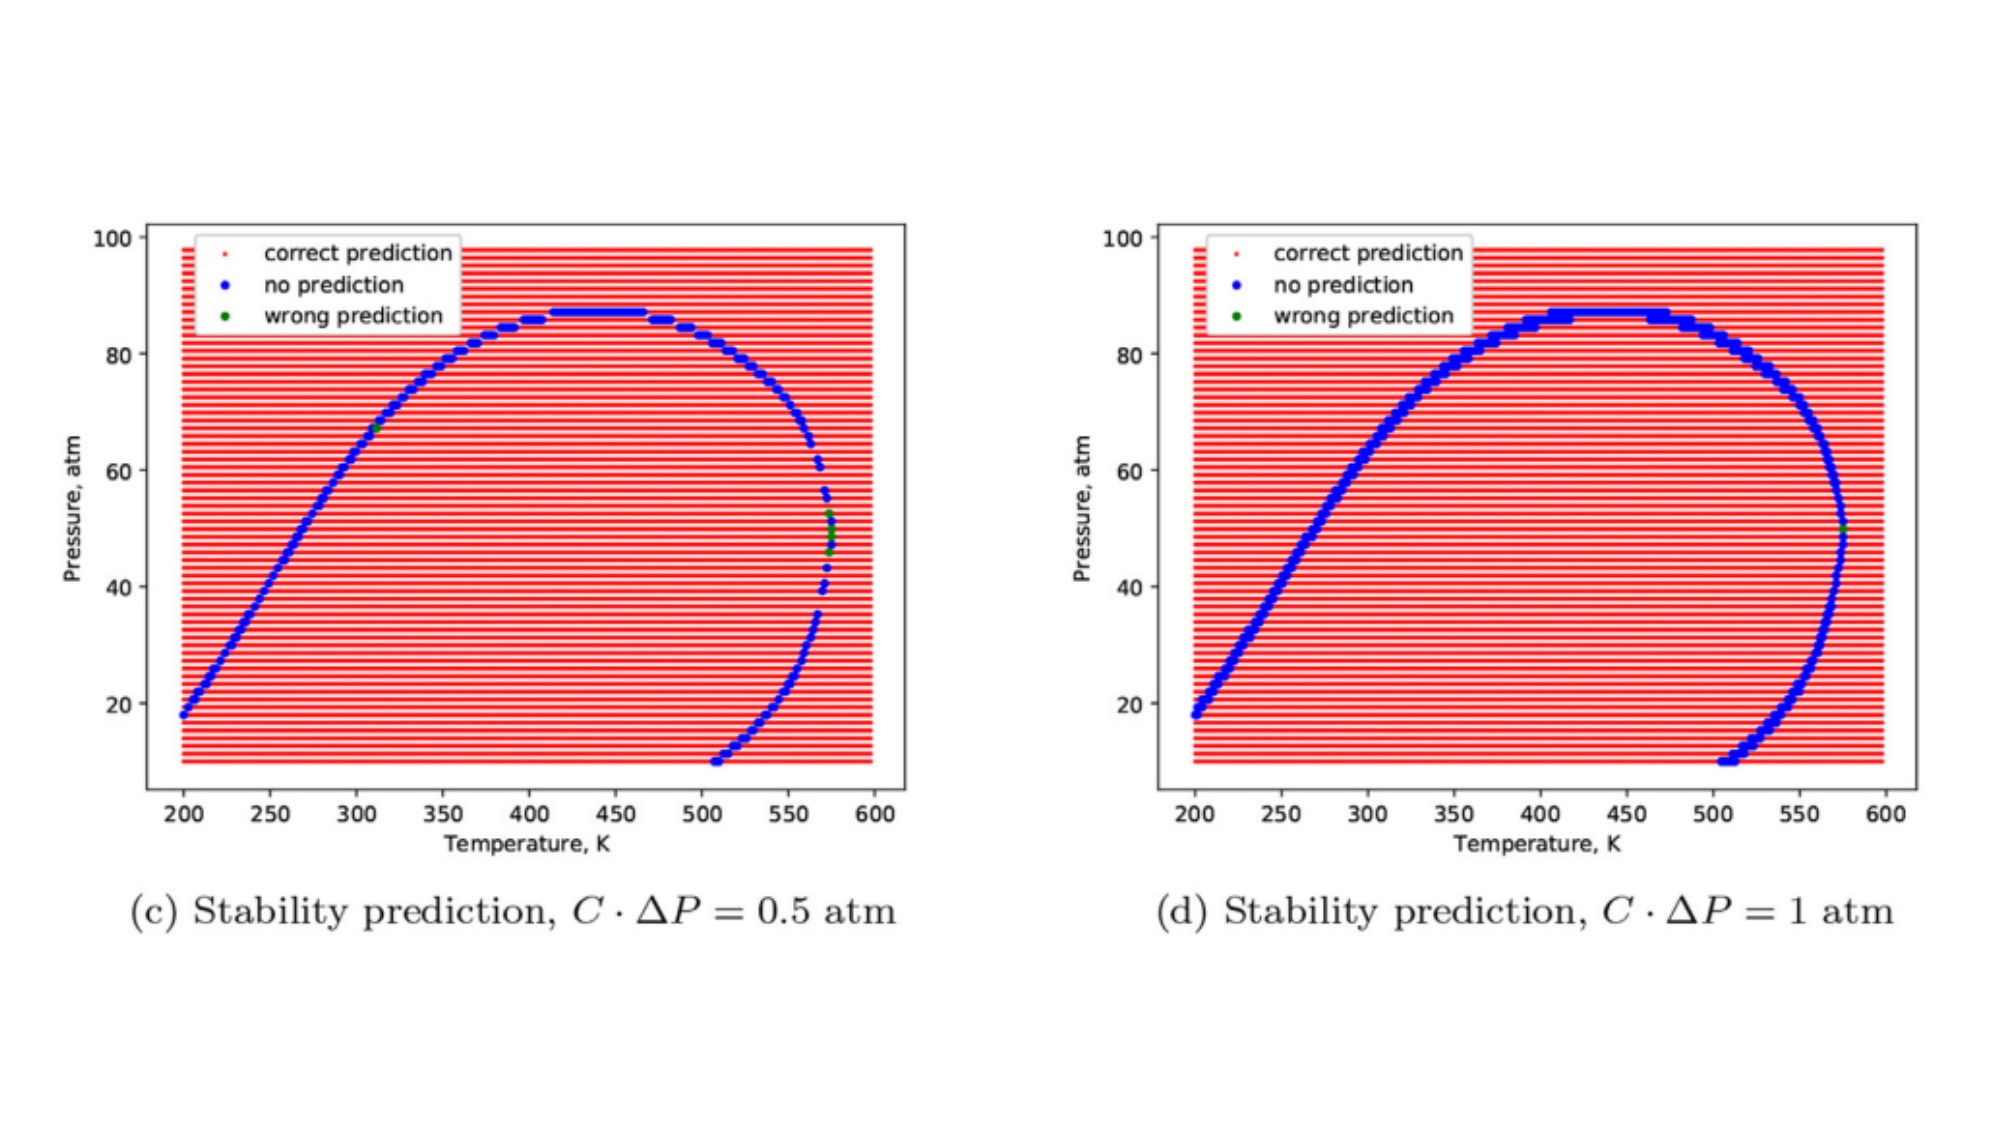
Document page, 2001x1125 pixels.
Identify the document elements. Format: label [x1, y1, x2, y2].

picture [30, 170, 1933, 955]
